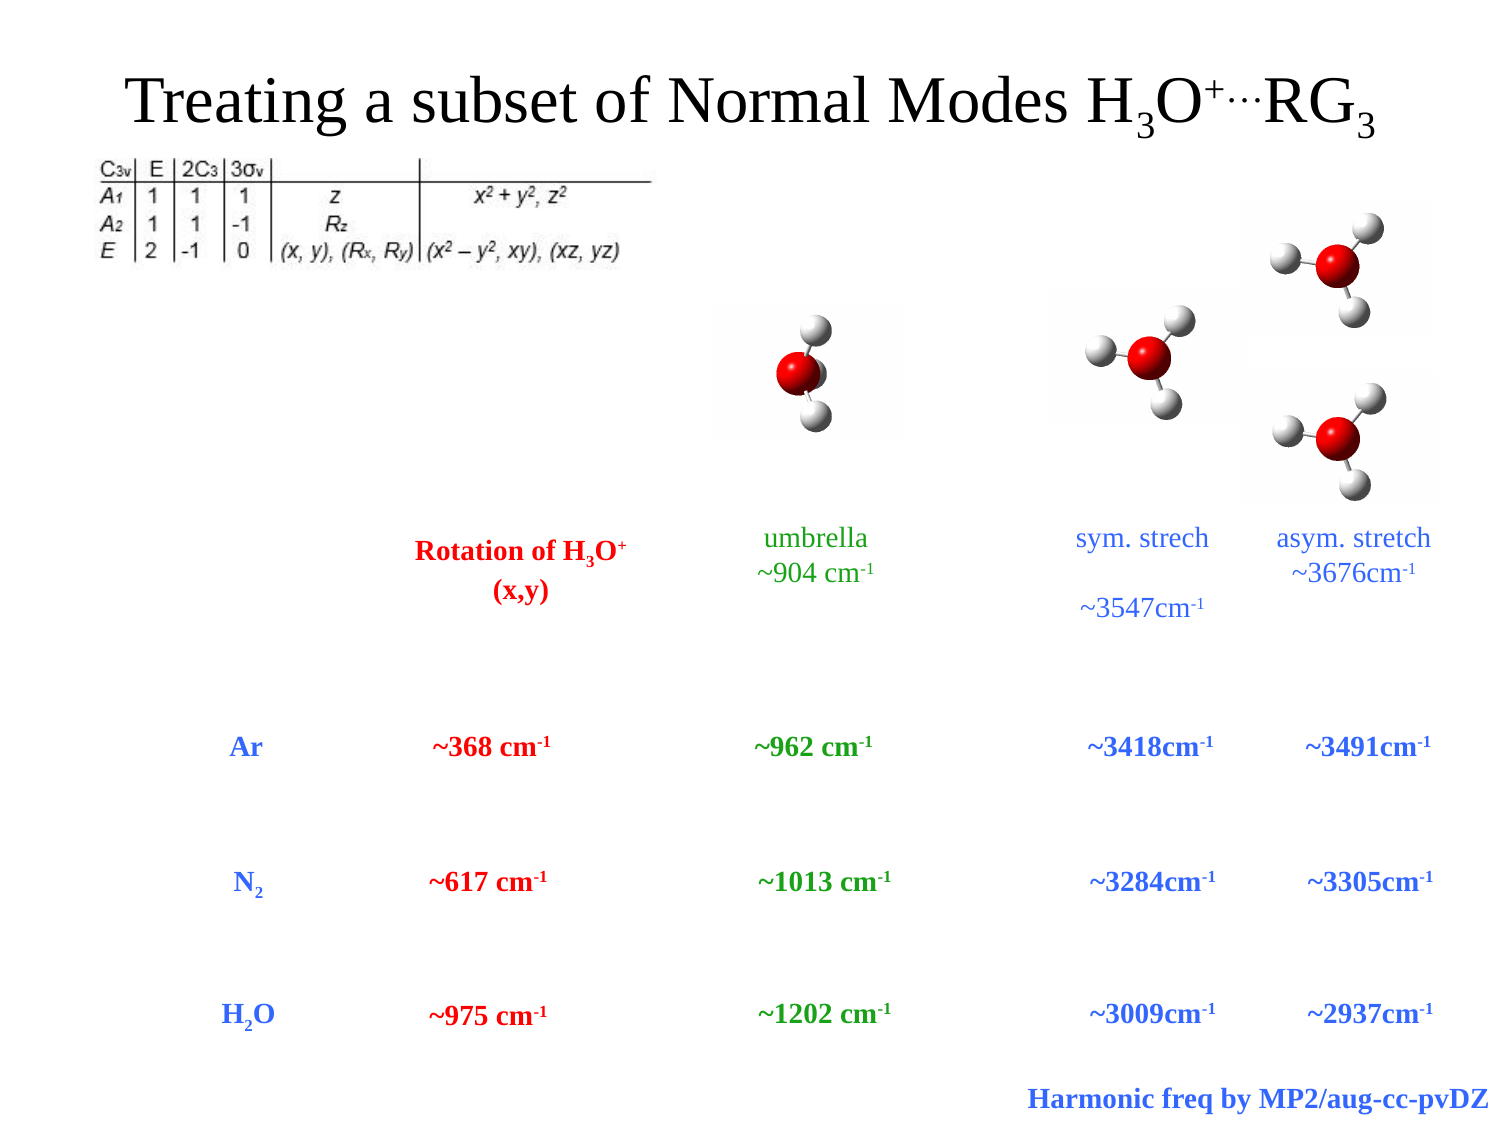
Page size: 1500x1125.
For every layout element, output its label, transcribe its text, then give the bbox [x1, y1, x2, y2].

text_box Harmonic freq by MP2/aug-cc-pvDZ [1012, 1072, 1500, 1122]
text_box Rotation of H3O+ (x,y) [330, 523, 712, 613]
text_box ~1202 cm-1 [736, 987, 915, 1037]
text_box umbrella ~904 cm-1 [736, 511, 896, 596]
text_box Ar [166, 719, 327, 770]
text_box asym. stretch ~3676cm-1 [1252, 511, 1457, 596]
text_box ~617 cm-1 [397, 854, 580, 905]
text_box ~2937cm-1 [1266, 987, 1475, 1037]
text_box ~368 cm-1 [397, 719, 580, 770]
text_box ~962 cm-1 [734, 719, 894, 770]
text_box ~3491cm-1 [1264, 719, 1473, 770]
picture [708, 304, 909, 444]
text_box ~3009cm-1 [1064, 987, 1242, 1037]
text_box ~975 cm-1 [397, 989, 580, 1039]
text_box ~1013 cm-1 [736, 854, 915, 905]
text_box ~3284cm-1 [1064, 854, 1242, 905]
picture [93, 158, 660, 278]
picture [1049, 196, 1438, 509]
text_box ~3418cm-1 [1062, 719, 1240, 770]
text_box H2O [168, 987, 329, 1042]
text_box ~3305cm-1 [1266, 854, 1475, 905]
title Treating a subset of Normal Modes H3O+…RG3 [0, 7, 1500, 195]
text_box N2 [168, 854, 329, 910]
text_box sym. strech ~3547cm-1 [1058, 511, 1228, 631]
